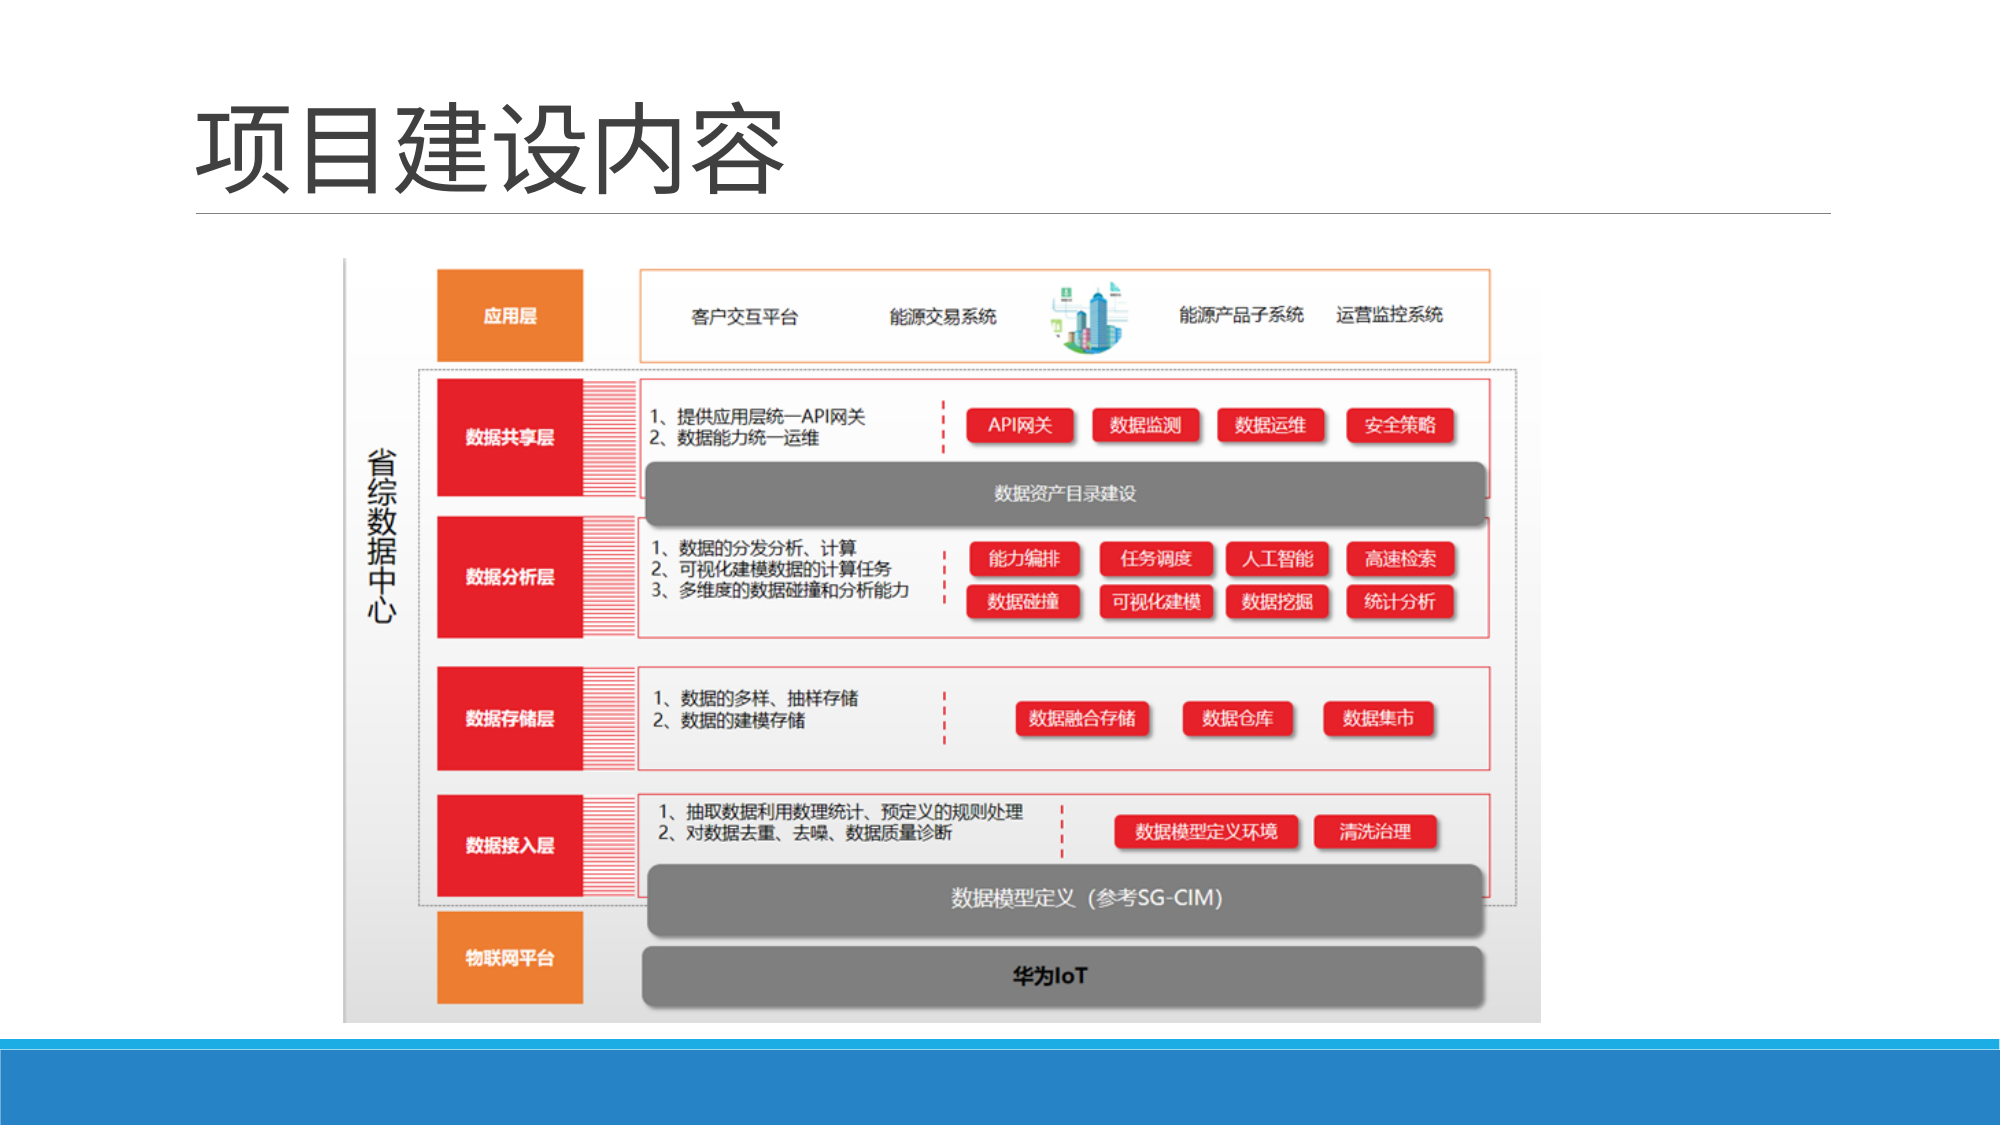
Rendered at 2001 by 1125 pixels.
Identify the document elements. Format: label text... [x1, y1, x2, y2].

title 项目建设内容 [178, 19, 1829, 215]
picture [342, 257, 1541, 1024]
